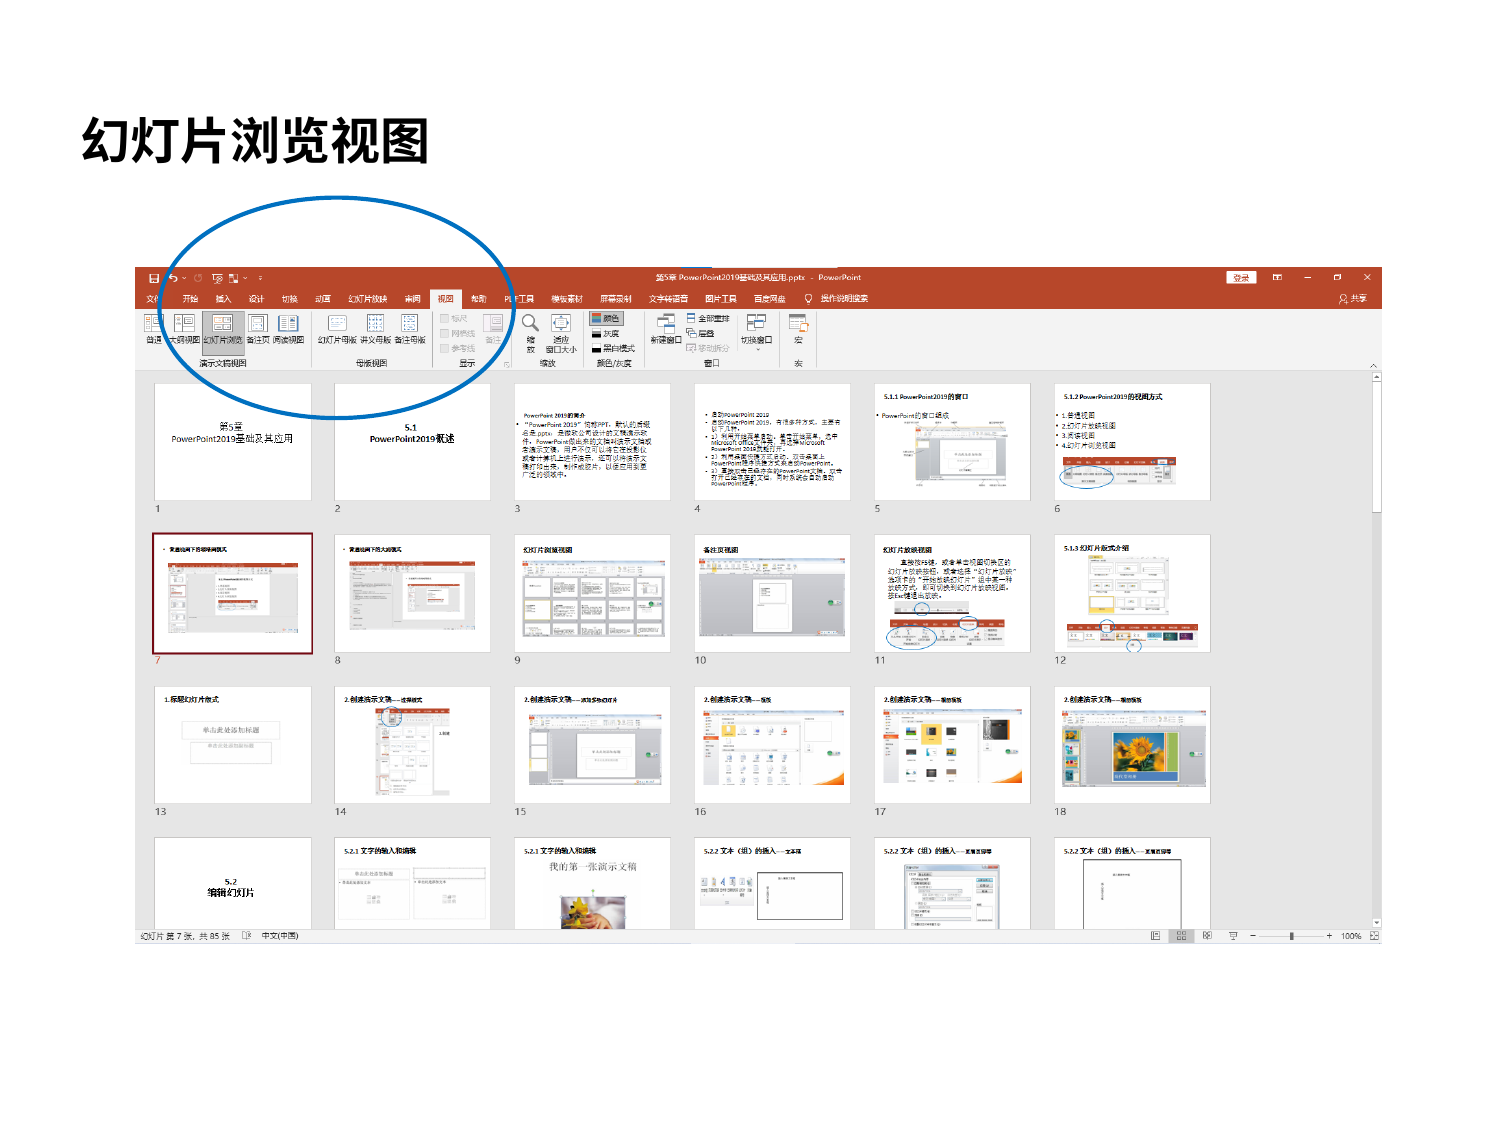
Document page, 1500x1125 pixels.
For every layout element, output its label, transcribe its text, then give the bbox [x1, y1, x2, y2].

list 幻灯片浏览视图 [64, 101, 1415, 201]
picture [135, 266, 1383, 944]
text_box [170, 195, 503, 265]
